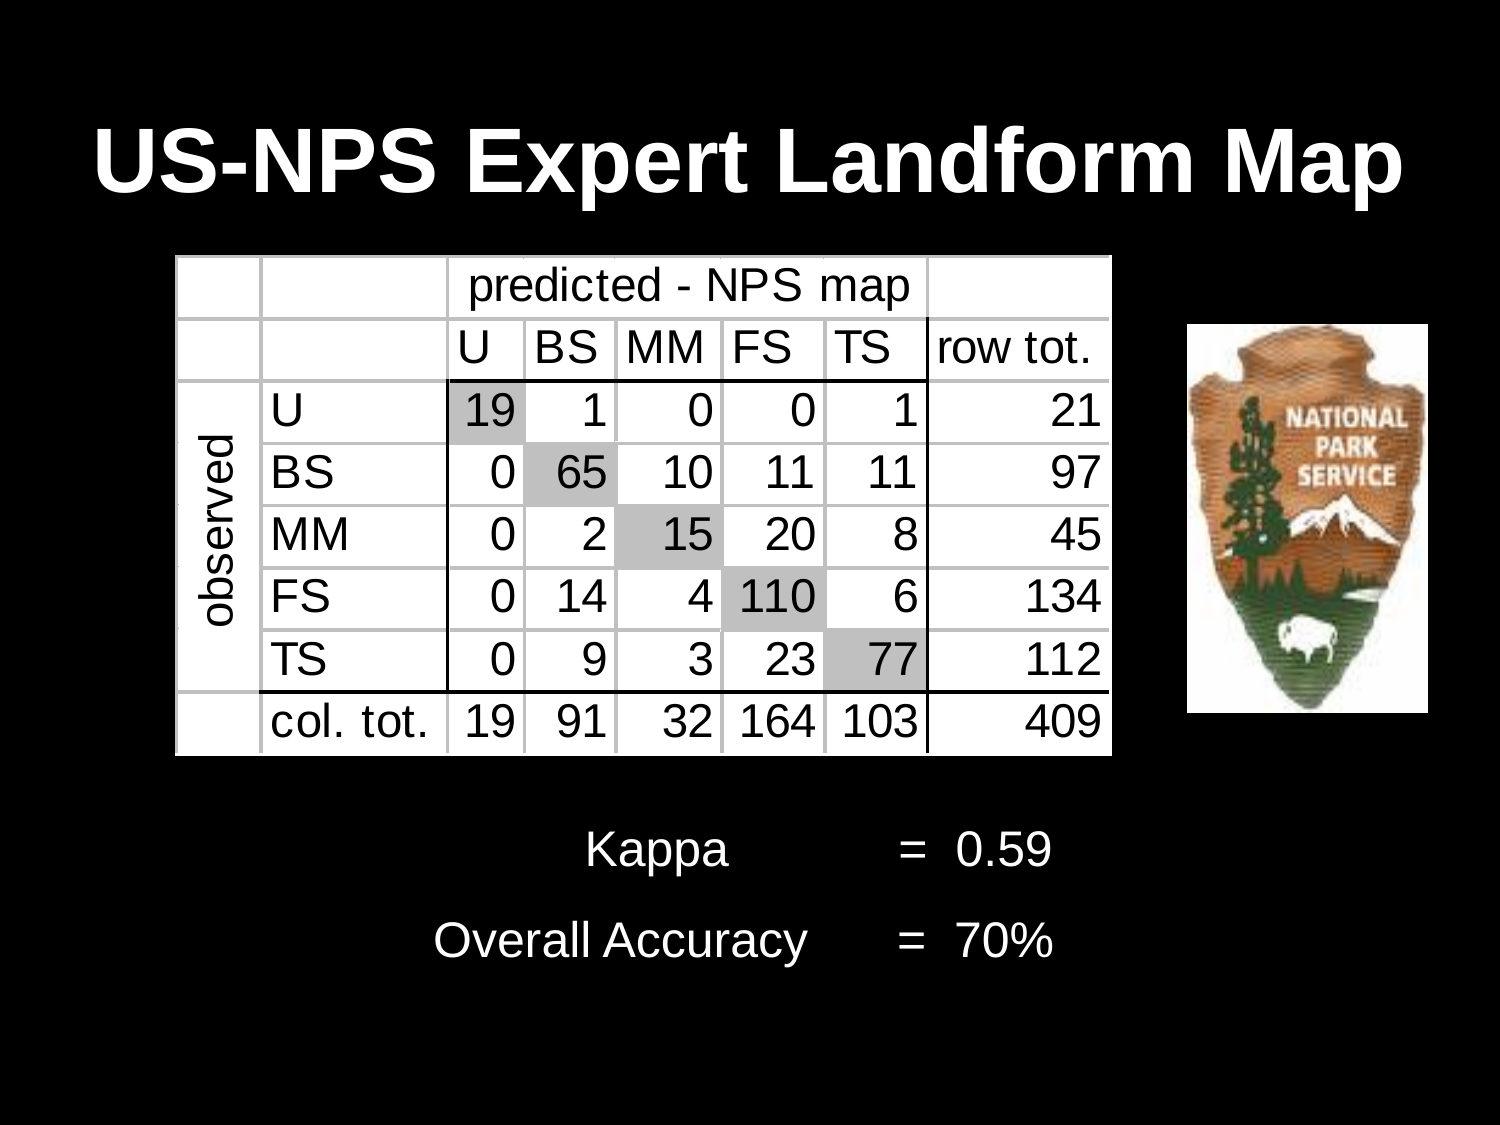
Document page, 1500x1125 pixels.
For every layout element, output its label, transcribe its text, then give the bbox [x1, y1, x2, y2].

text_box US-NPS Expert Landform Map [37, 62, 1463, 250]
text_box Kappa = 0.59 Overall Accuracy = 70% [156, 808, 1332, 976]
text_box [174, 254, 1113, 757]
picture [1187, 324, 1428, 713]
